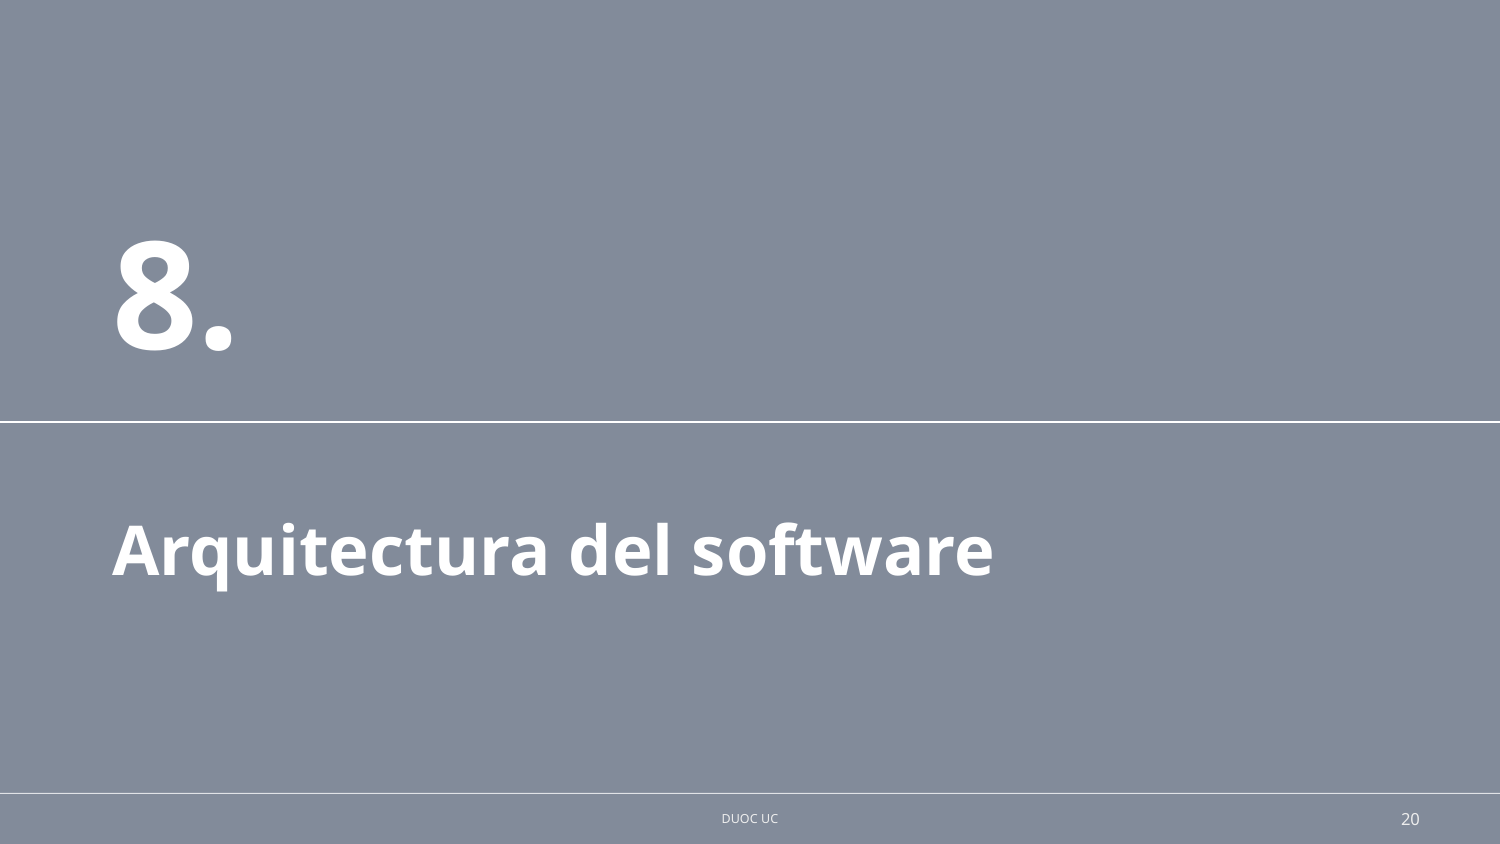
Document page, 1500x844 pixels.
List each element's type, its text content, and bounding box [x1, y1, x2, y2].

text_box Arquitectura del software [97, 479, 1117, 604]
text_box 8. [97, 184, 333, 395]
picture [0, 775, 1500, 811]
